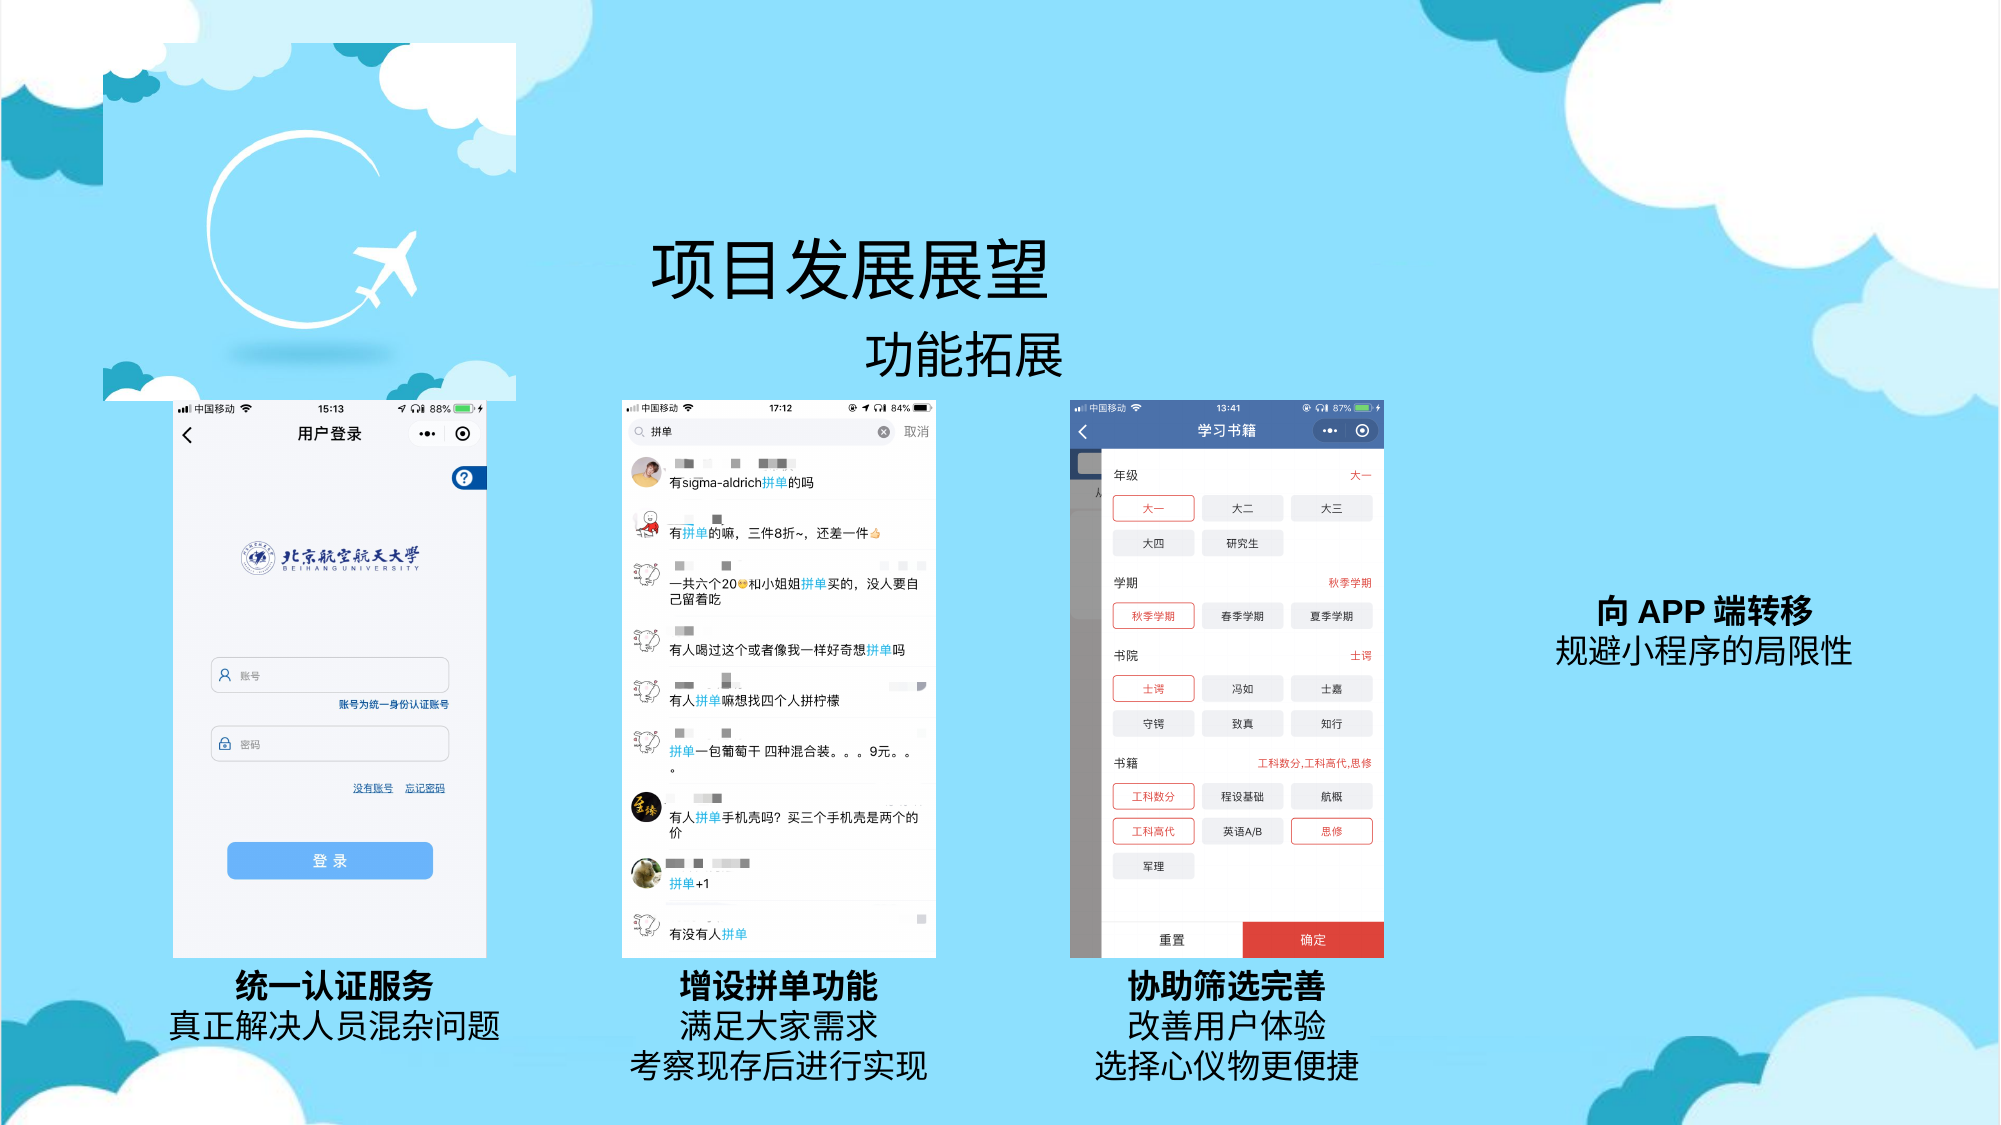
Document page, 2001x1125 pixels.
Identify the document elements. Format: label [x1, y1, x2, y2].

picture [1070, 400, 1384, 959]
picture [622, 400, 936, 959]
text_box [1, 0, 1999, 1125]
picture [103, 43, 516, 959]
